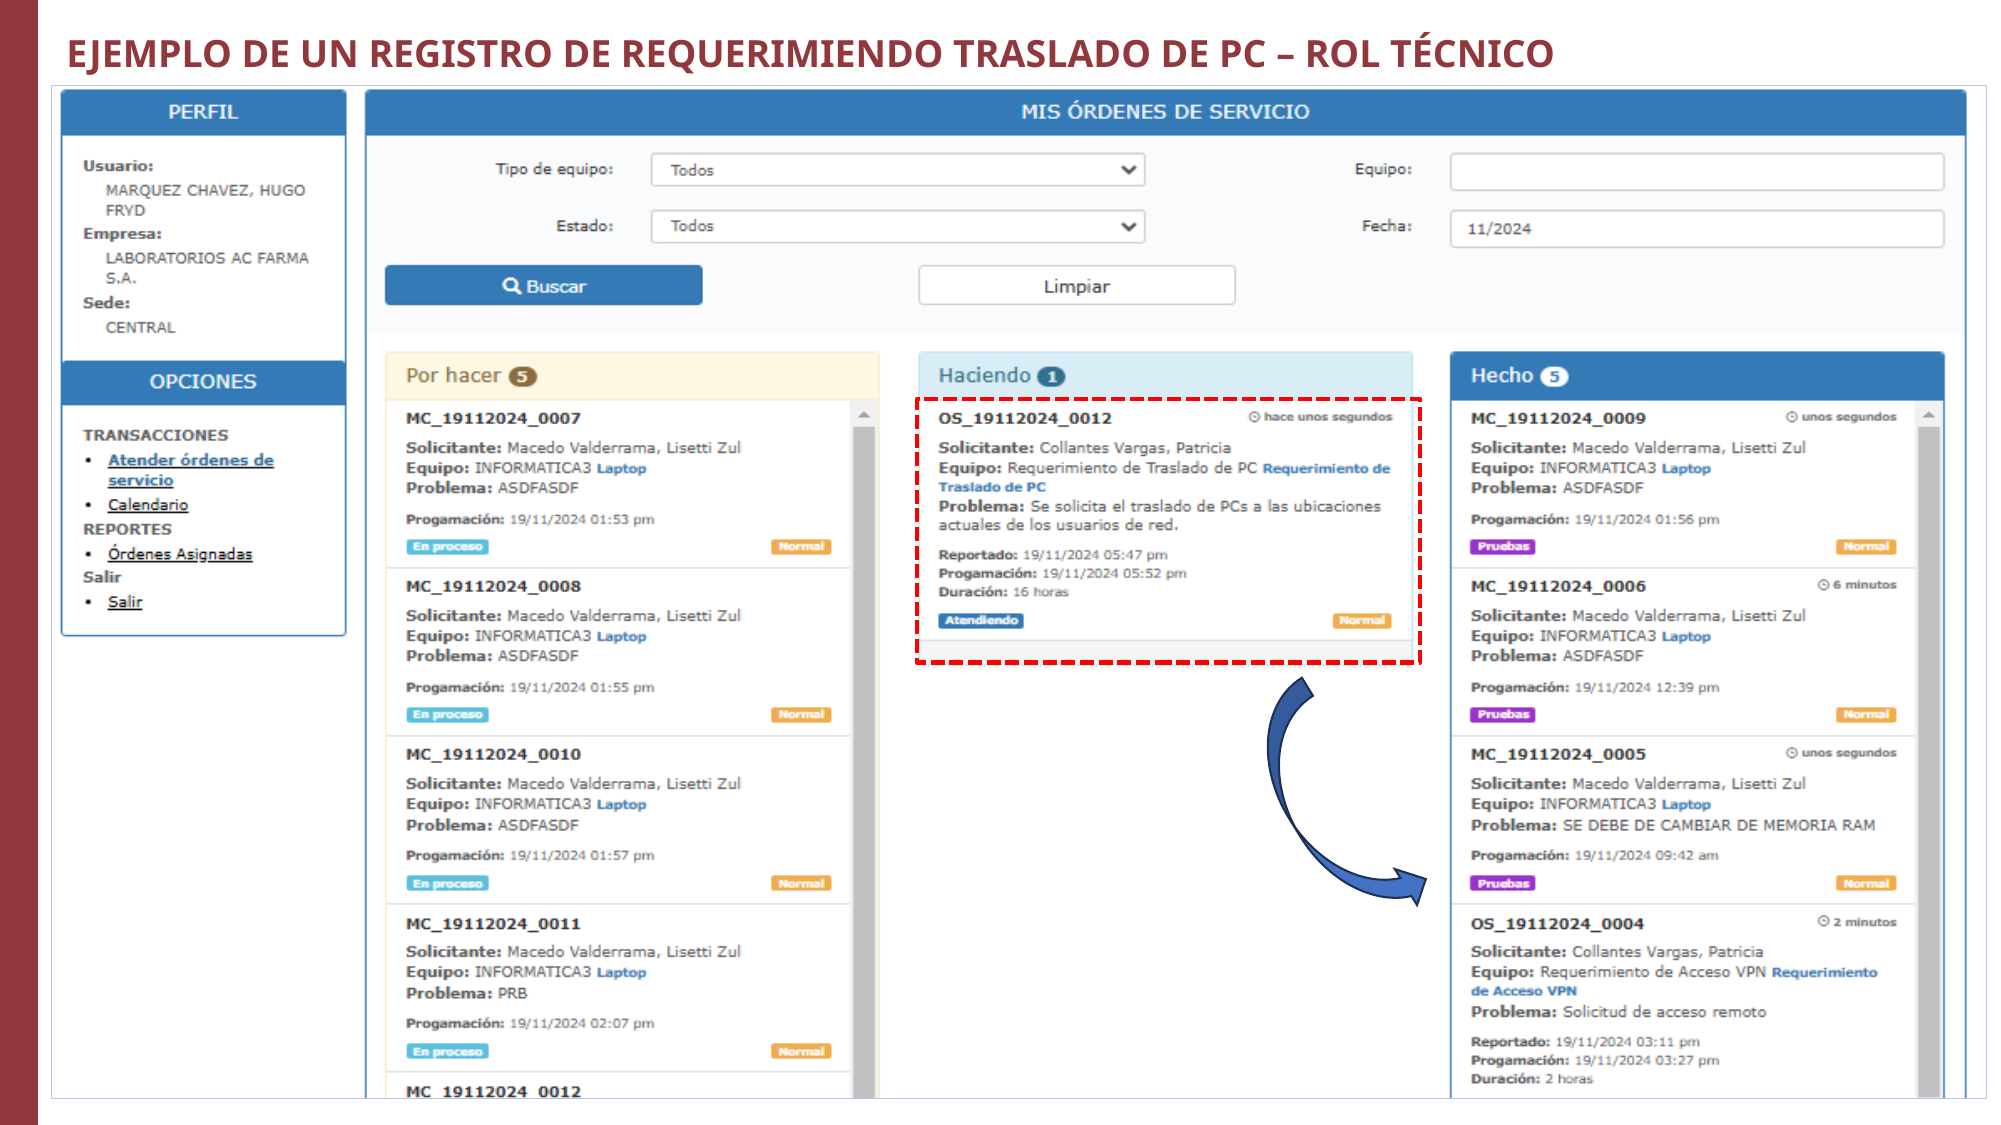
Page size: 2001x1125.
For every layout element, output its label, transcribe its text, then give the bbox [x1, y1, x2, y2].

picture [51, 0, 1987, 1099]
title EJEMPLO DE UN REGISTRO DE REQUERIMIENDO TRASLADO DE PC – ROL TÉCNICO [51, 25, 1723, 85]
